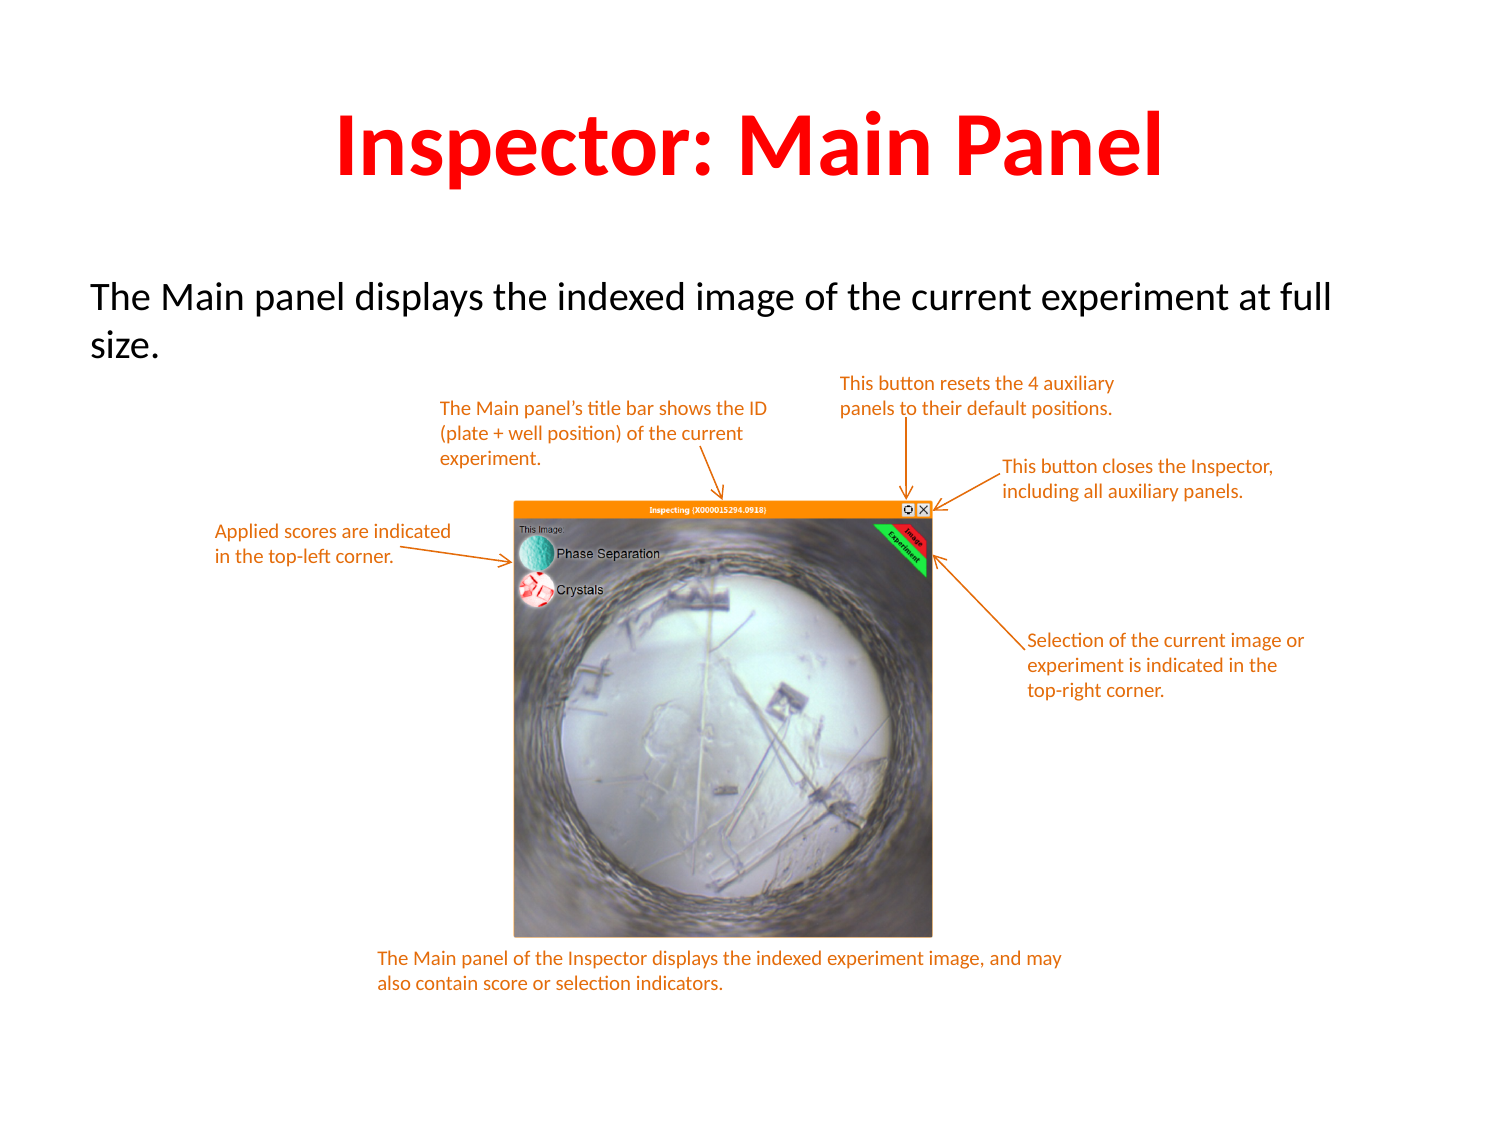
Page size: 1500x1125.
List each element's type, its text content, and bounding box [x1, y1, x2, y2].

title Inspector: Main Panel [75, 45, 1425, 233]
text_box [399, 546, 513, 563]
text_box This button closes the Inspector, including all auxiliary panels. [987, 445, 1300, 510]
picture [512, 499, 933, 938]
list The Main panel displays the indexed image of the current experiment at full size. [75, 262, 1425, 375]
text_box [699, 445, 723, 501]
text_box This button resets the 4 auxiliary panels to their default positions. [824, 362, 1138, 428]
text_box The Main panel of the Inspector displays the indexed experiment image, and may also contain score or selection indicators. [362, 937, 1083, 1003]
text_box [932, 554, 1026, 651]
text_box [932, 473, 1001, 511]
text_box The Main panel’s title bar shows the ID (plate + well position) of the current experiment. [424, 387, 788, 478]
text_box Applied scores are indicated in the top-left corner. [200, 510, 475, 576]
text_box Selection of the current image or experiment is indicated in the top-right corner. [1012, 619, 1325, 710]
